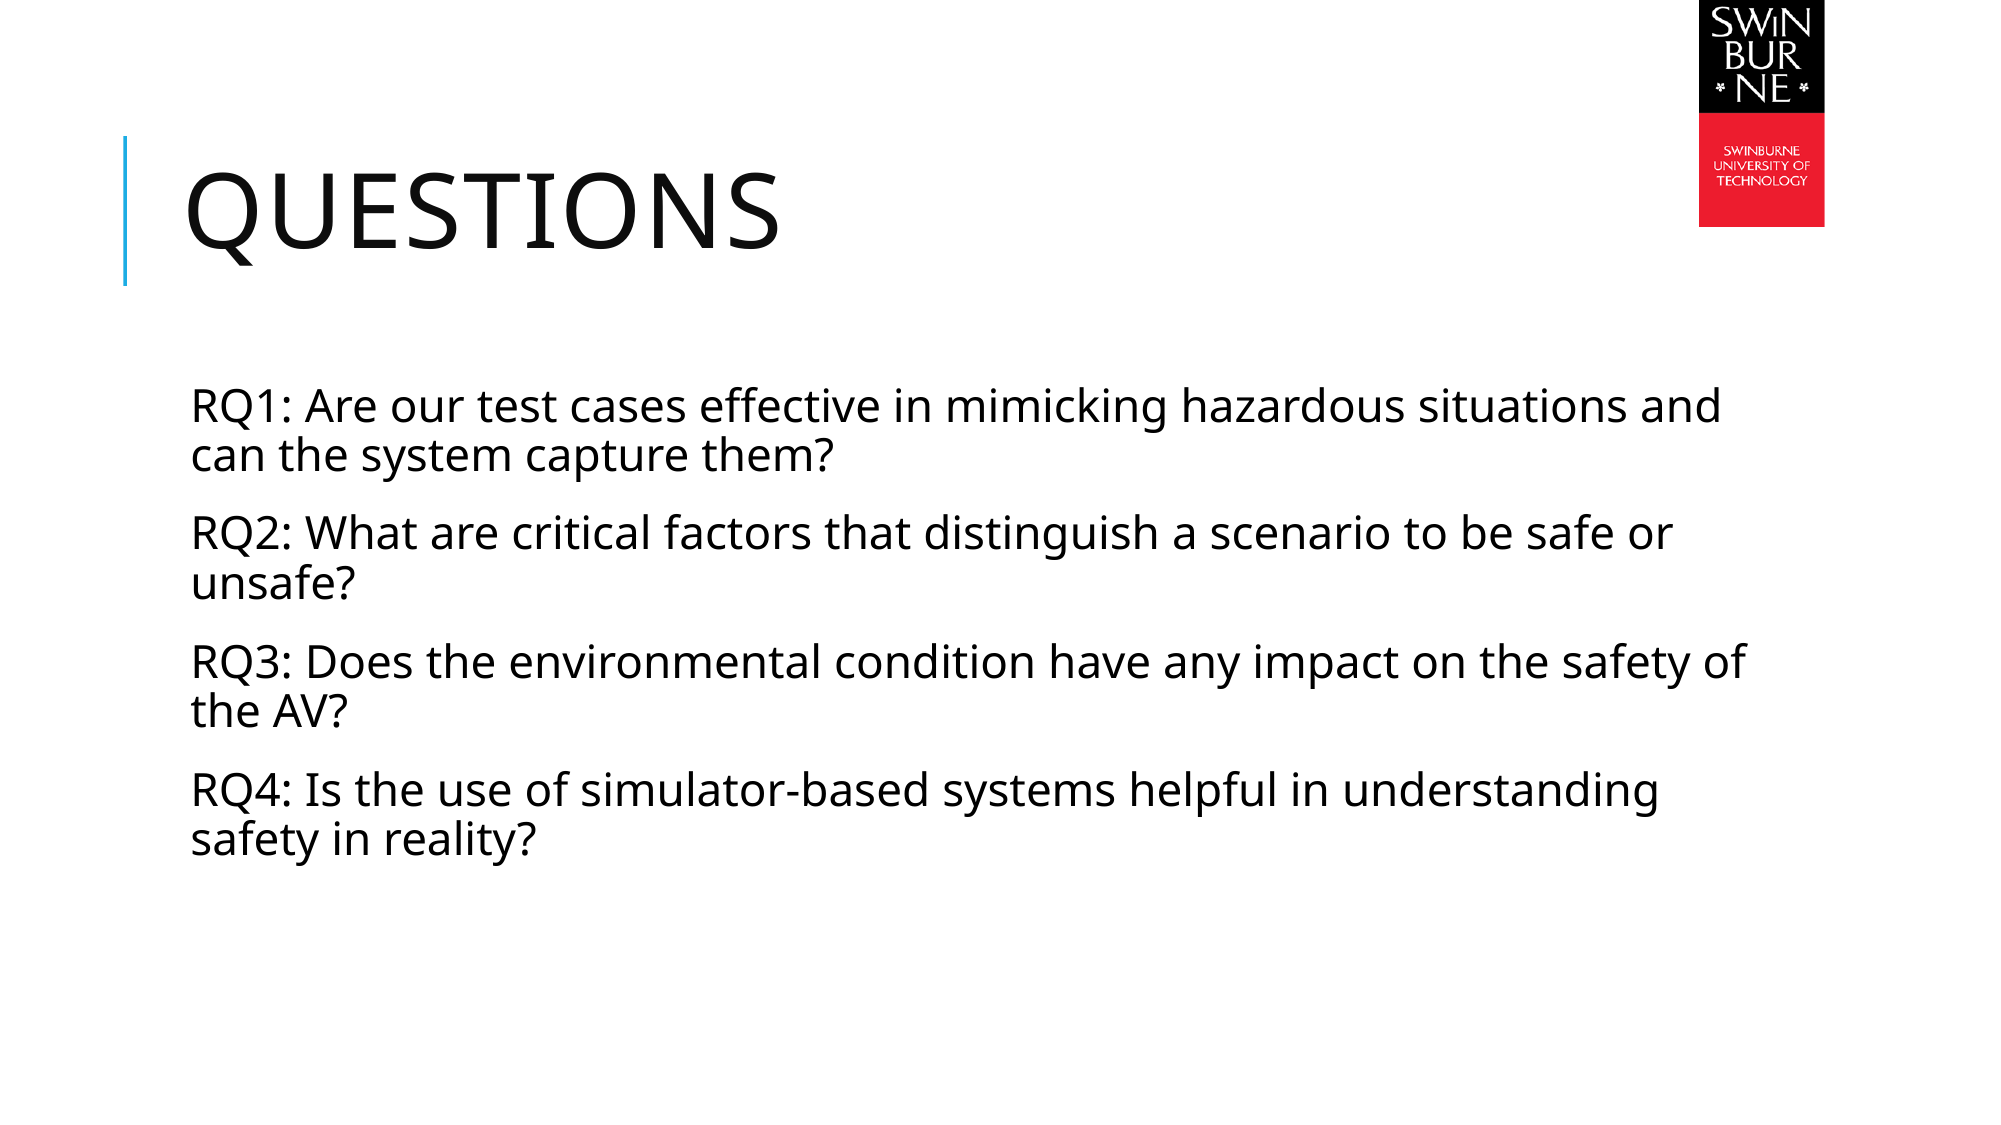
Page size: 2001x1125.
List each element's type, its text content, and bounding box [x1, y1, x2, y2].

picture [1699, 0, 1825, 227]
title questions [168, 96, 1763, 342]
list RQ1: Are our test cases effective in mimicking hazardous situations and can the system capture them? RQ2: What are critical factors that distinguish a scenario to be safe or unsafe? RQ3: Does the environmental condition have any impact on the safety of the AV? RQ4: Is the use of simulator-based systems helpful in understanding safety in reality? [168, 375, 1763, 1035]
